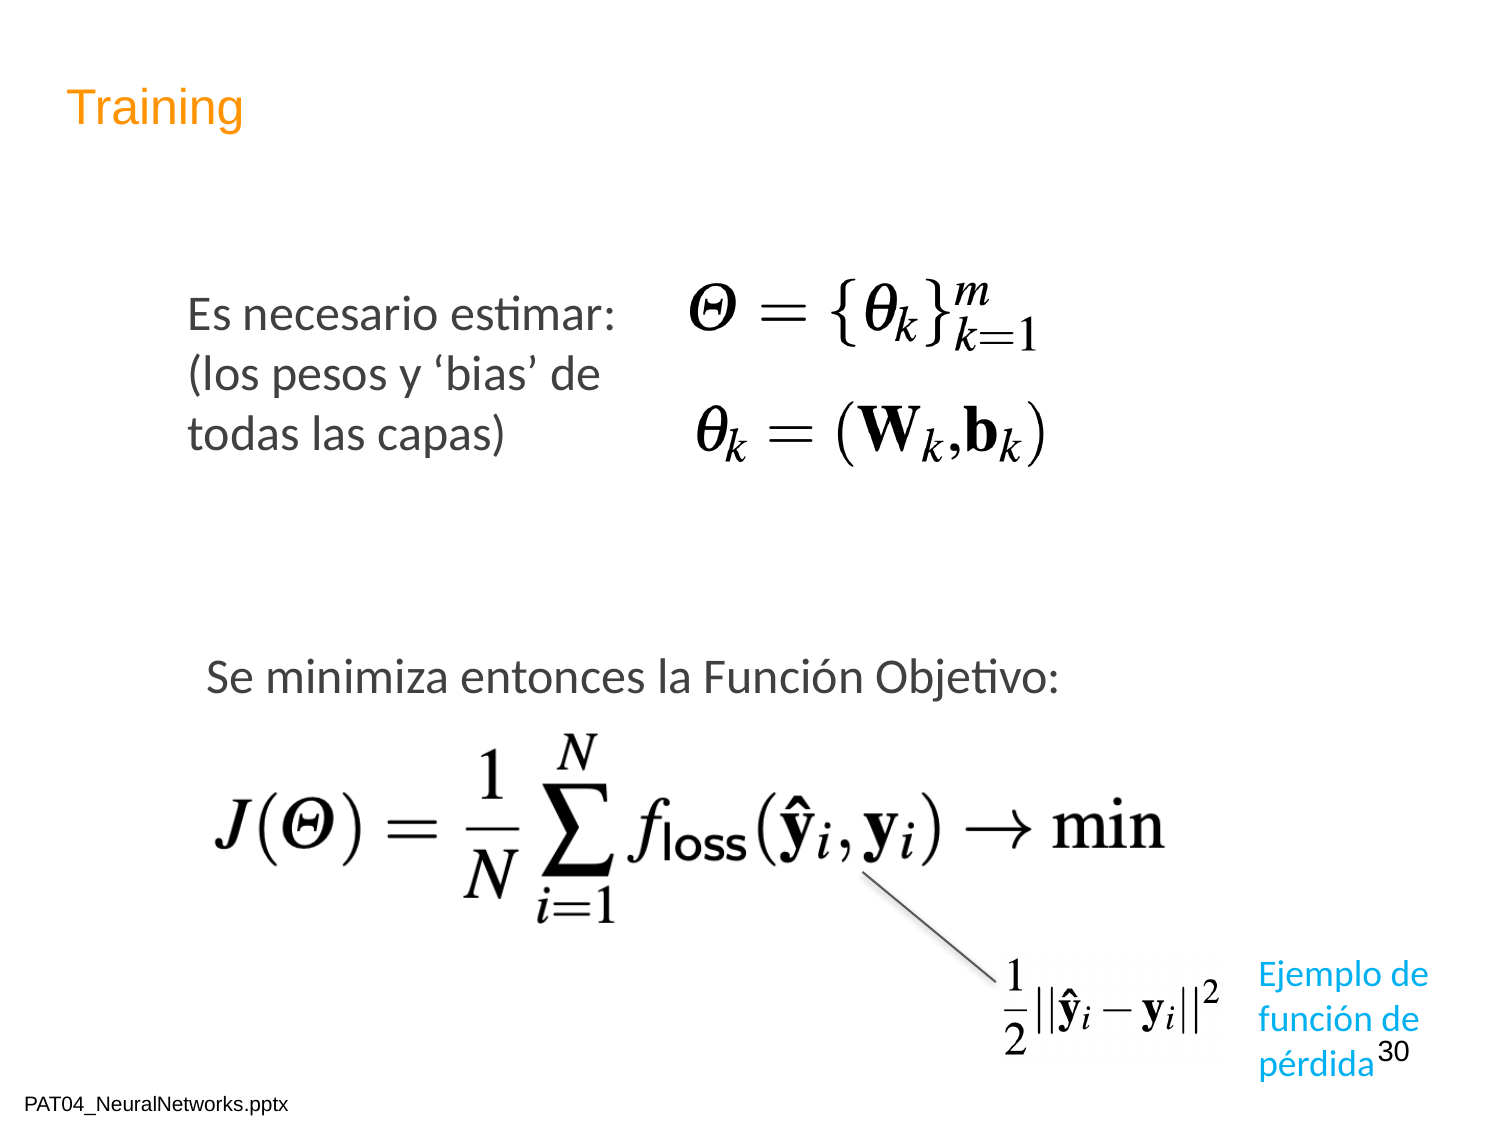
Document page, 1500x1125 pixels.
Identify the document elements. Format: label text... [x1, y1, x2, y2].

text_box Training [51, 67, 260, 142]
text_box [862, 871, 1446, 1094]
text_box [172, 271, 1049, 479]
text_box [172, 636, 1403, 951]
footer PAT04_NeuralNetworks.pptx [0, 1083, 395, 1125]
